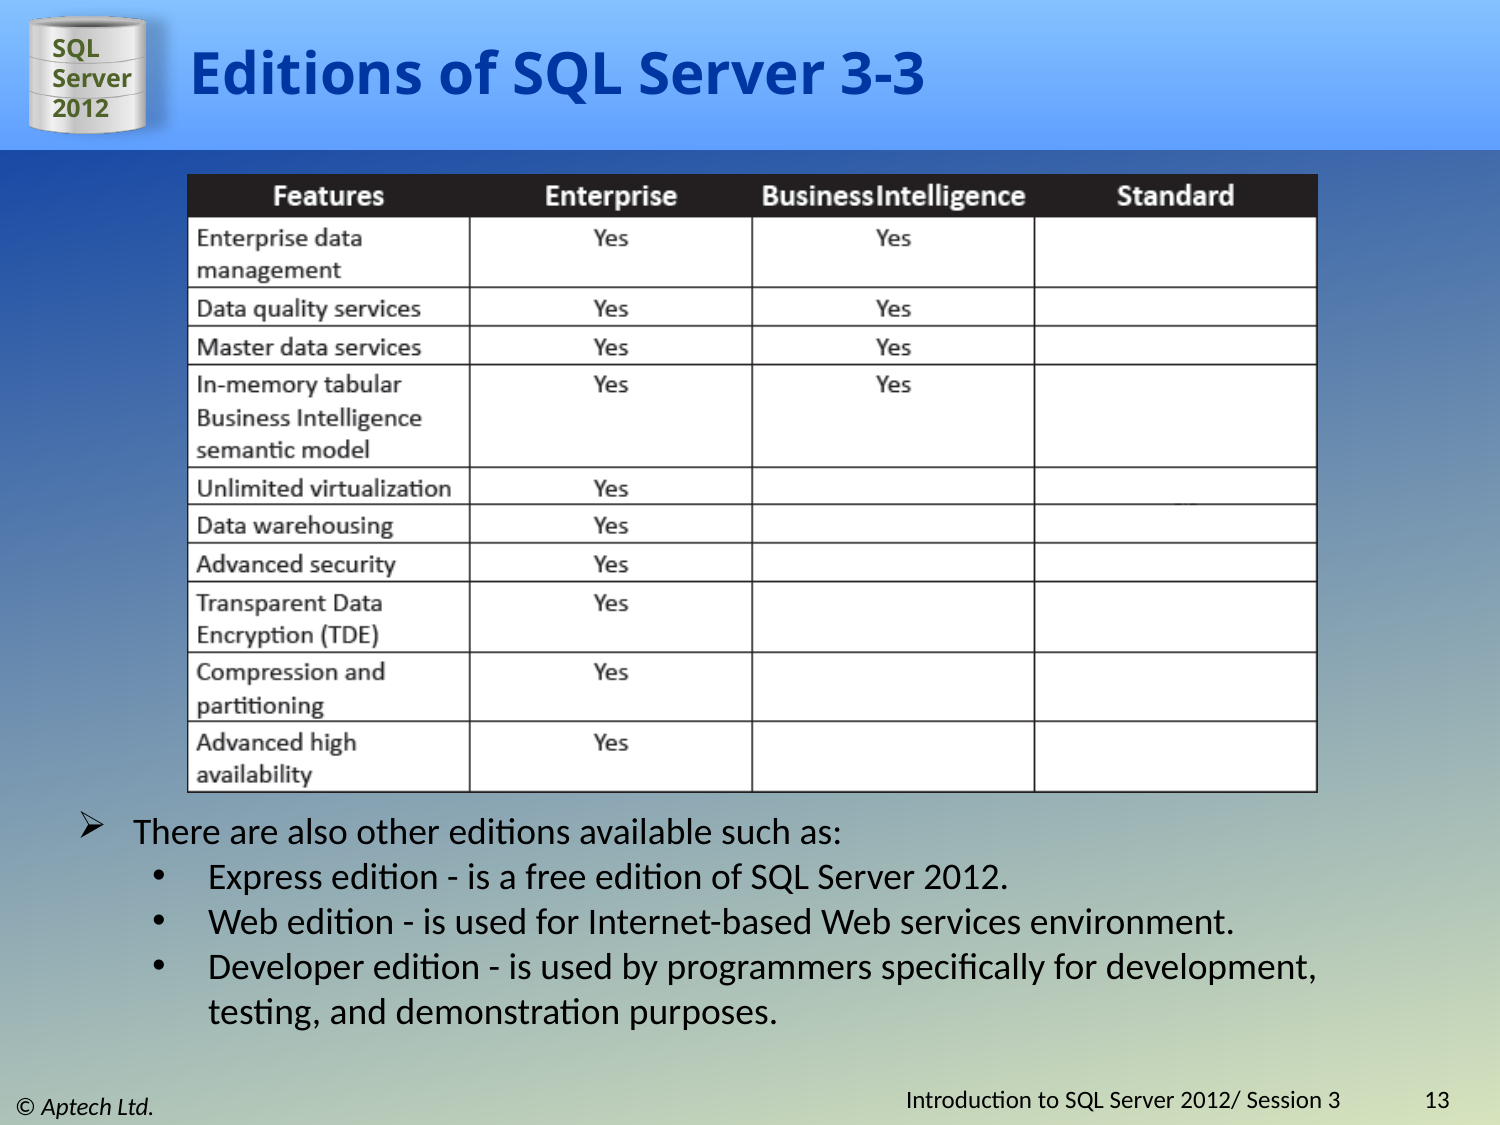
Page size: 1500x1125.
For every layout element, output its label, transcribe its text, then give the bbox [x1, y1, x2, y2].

title Editions of SQL Server 3-3 [174, 37, 1426, 106]
footer Introduction to SQL Server 2012/ Session 3 [375, 1084, 1363, 1113]
picture [24, 0, 150, 150]
picture [187, 174, 1318, 794]
slide_number 13 [1363, 1084, 1465, 1113]
text_box There are also other editions available such as: Express edition - is a free edition of SQL Server 2012. Web edition - is used for Internet-based Web services environment. Developer edition - is used by programmers specifically for development, testing, and demonstration purposes. [62, 799, 1375, 1040]
